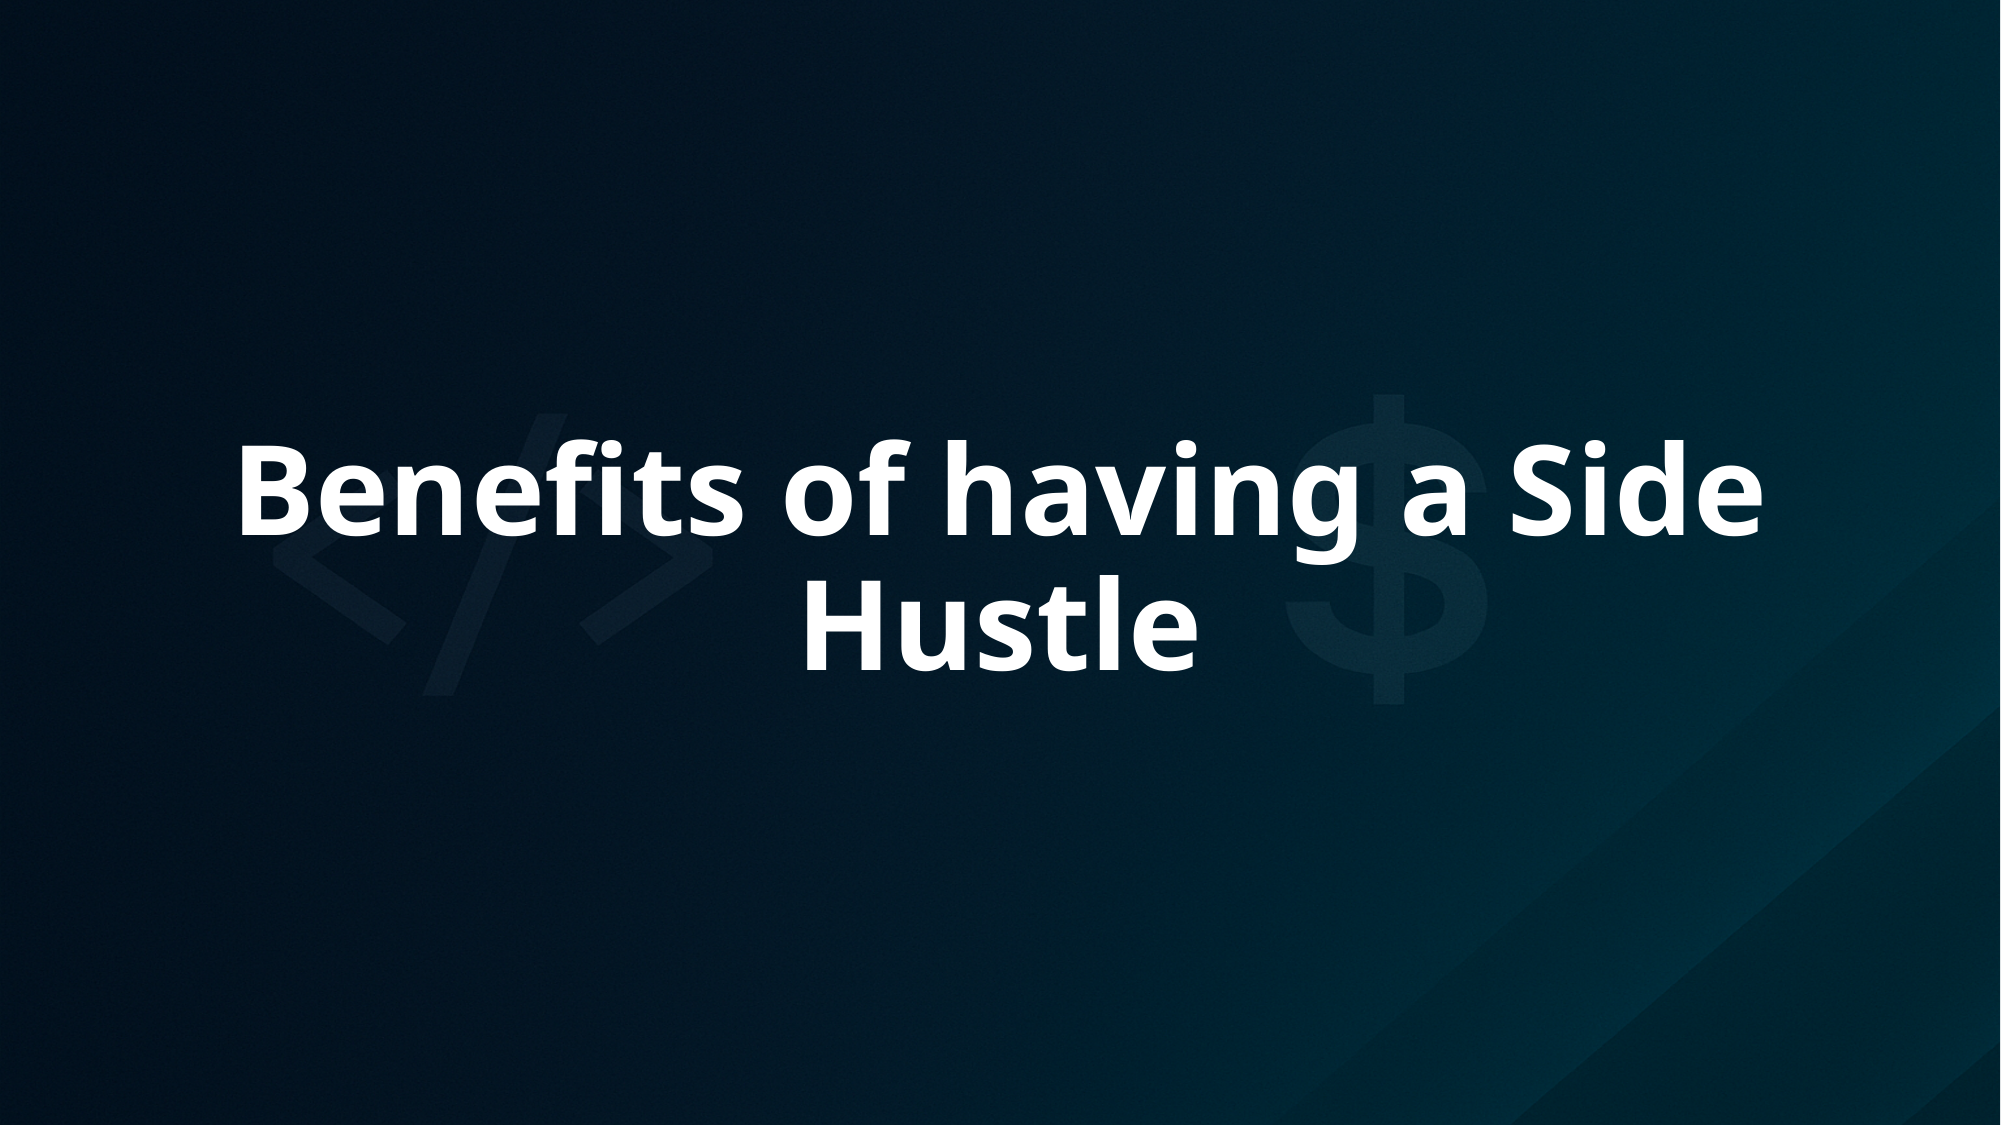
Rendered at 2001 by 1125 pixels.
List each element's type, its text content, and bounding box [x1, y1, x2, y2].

title Benefits of having a Side Hustle [0, 0, 2000, 1125]
